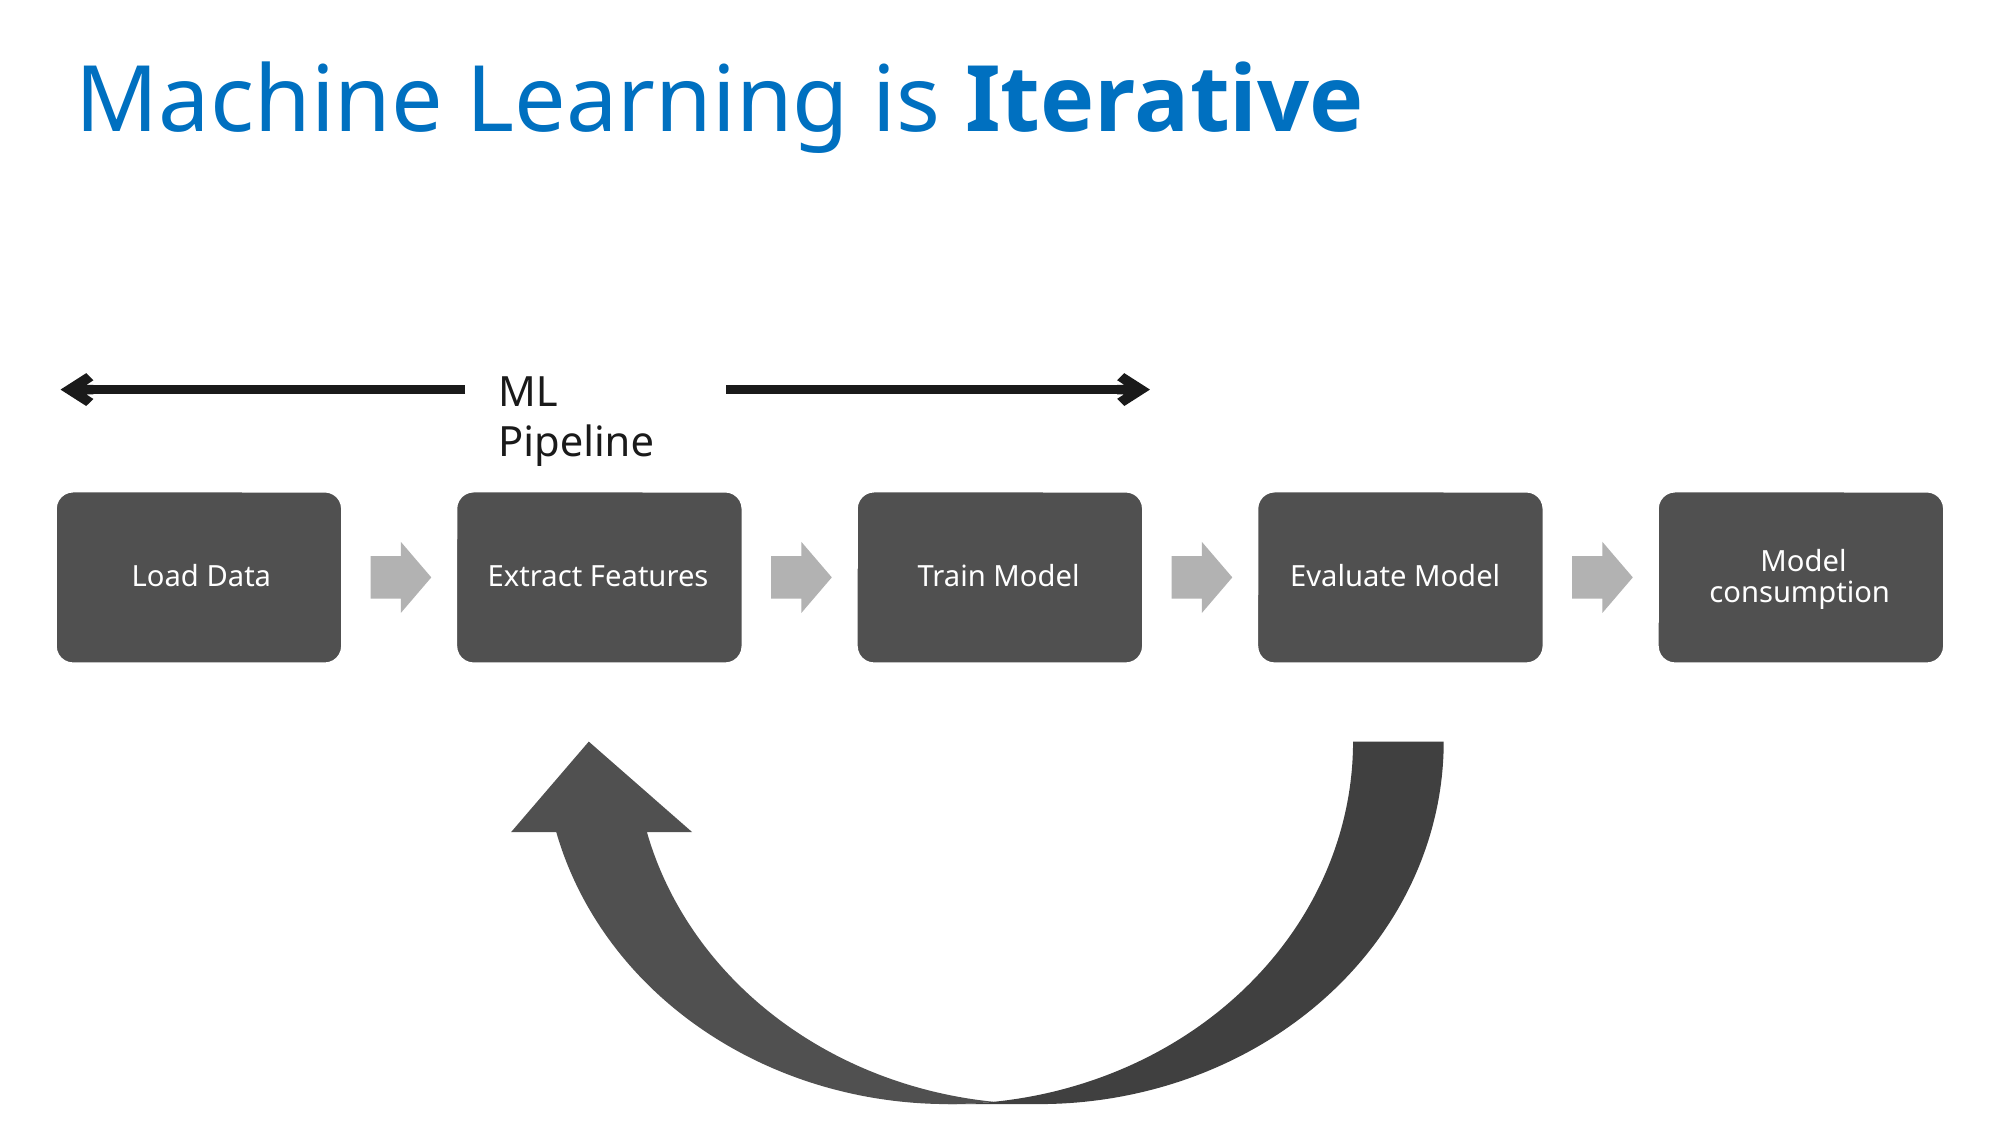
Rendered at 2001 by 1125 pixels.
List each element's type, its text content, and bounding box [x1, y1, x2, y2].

text_box Machine Learning is Iterative [60, 34, 1786, 147]
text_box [54, 147, 1946, 1008]
text_box [672, 1008, 1315, 1105]
